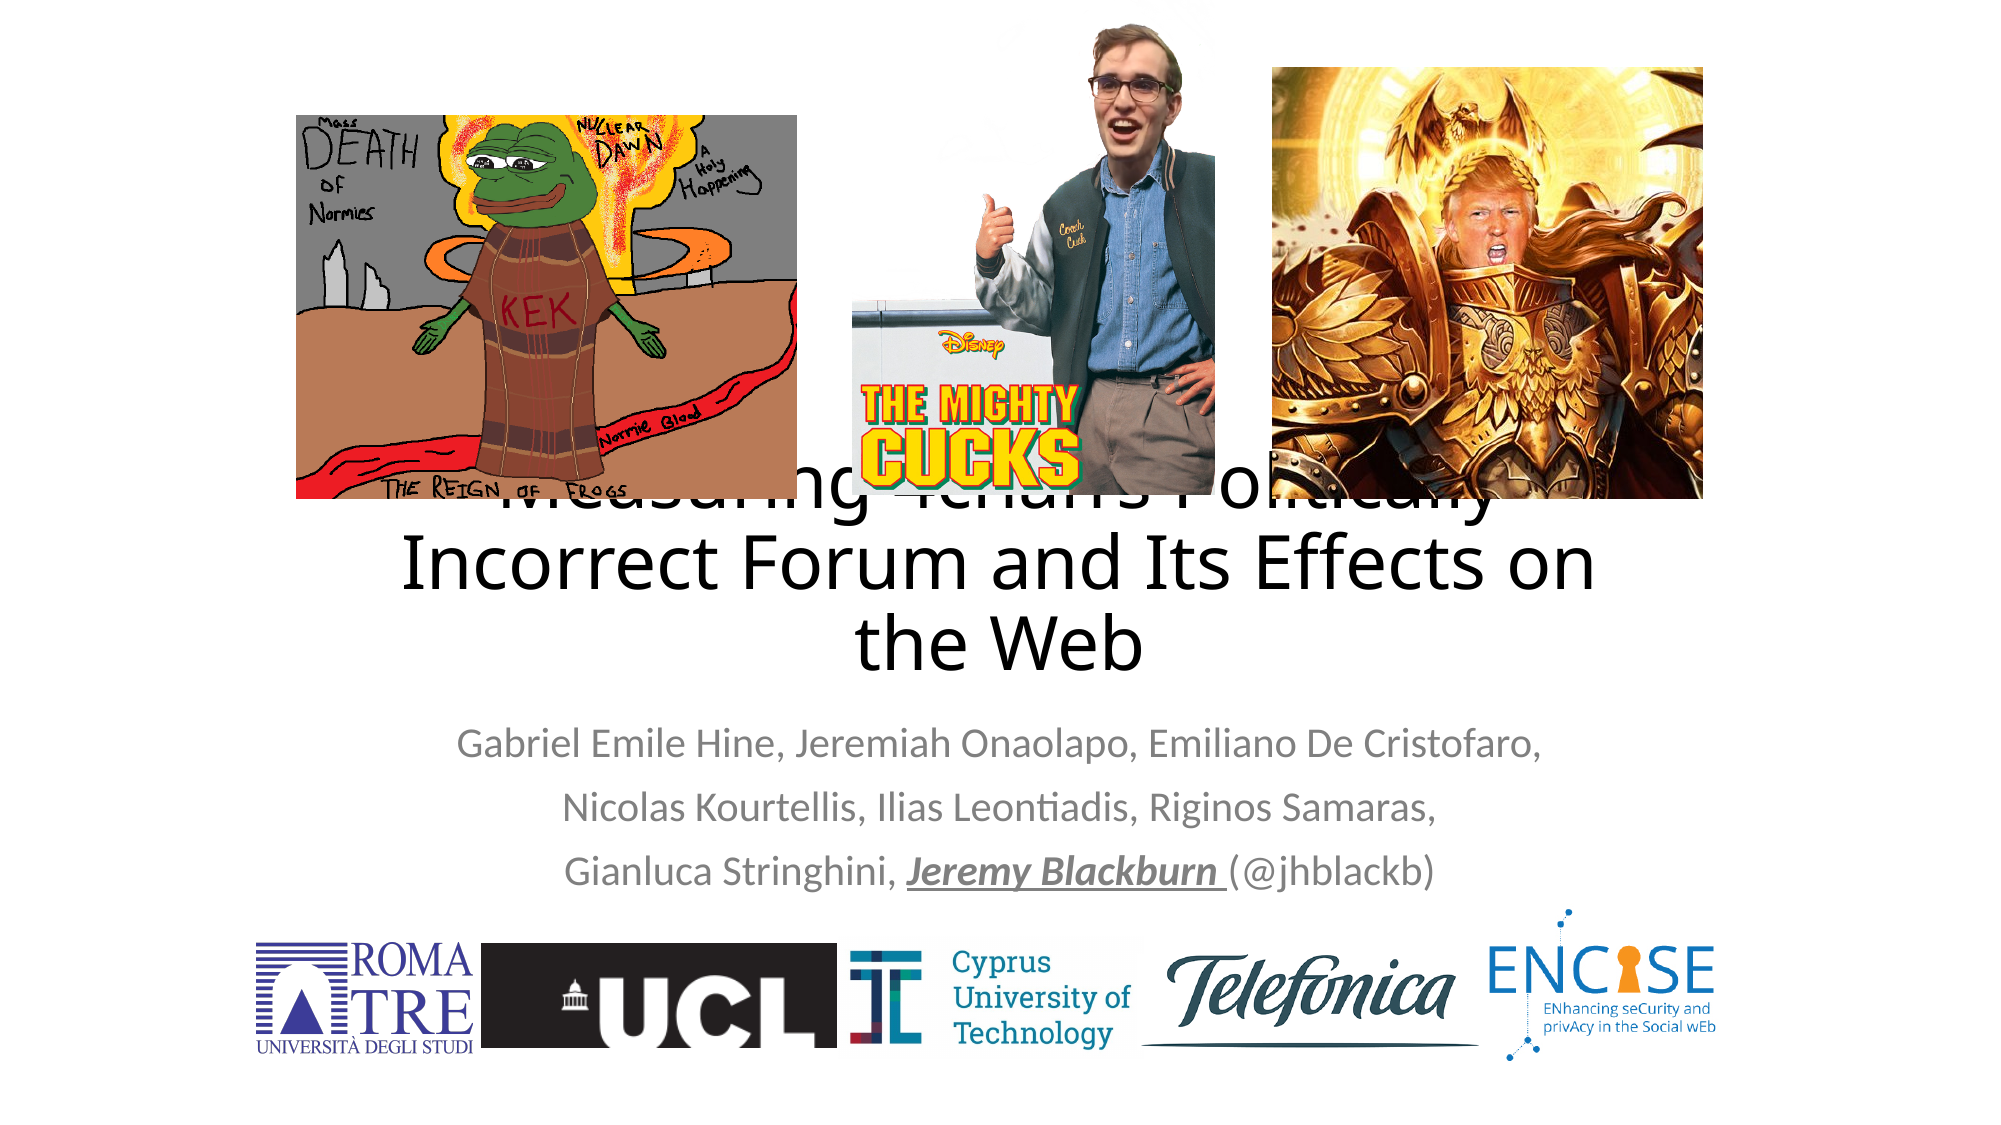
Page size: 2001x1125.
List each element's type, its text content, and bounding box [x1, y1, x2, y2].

picture [296, 115, 797, 499]
picture [255, 942, 473, 1054]
picture [838, 897, 1759, 1078]
subtitle Gabriel Emile Hine, Jeremiah Onaolapo, Emiliano De Cristofaro, Nicolas Kourtellis, Ilias Leontiadis, Riginos Samaras, Gianluca Stringhini, Jeremy Blackburn (@jhblackb) [437, 713, 1563, 918]
picture [481, 943, 837, 1048]
title Measuring 4chan’s Politically Incorrect Forum and Its Effects on the Web [323, 400, 1677, 695]
picture [852, 0, 1215, 495]
picture [1272, 67, 1703, 499]
